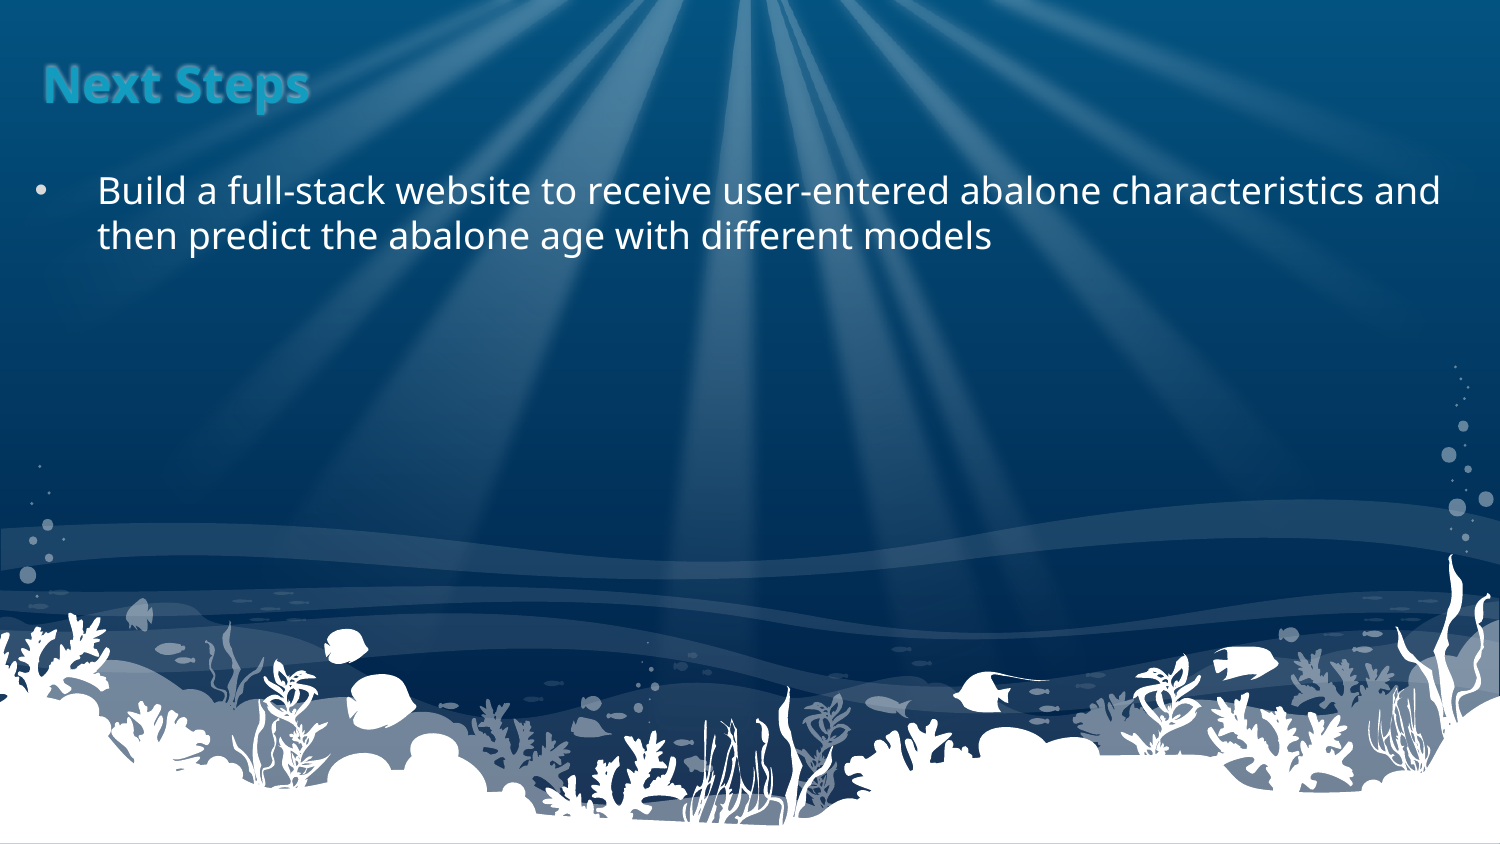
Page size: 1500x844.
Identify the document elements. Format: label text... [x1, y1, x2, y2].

list Build a full-stack website to receive user-entered abalone characteristics and then predict the abalone age with different models [22, 167, 1478, 785]
picture [0, 0, 1500, 488]
title Next Steps [42, 43, 1442, 115]
